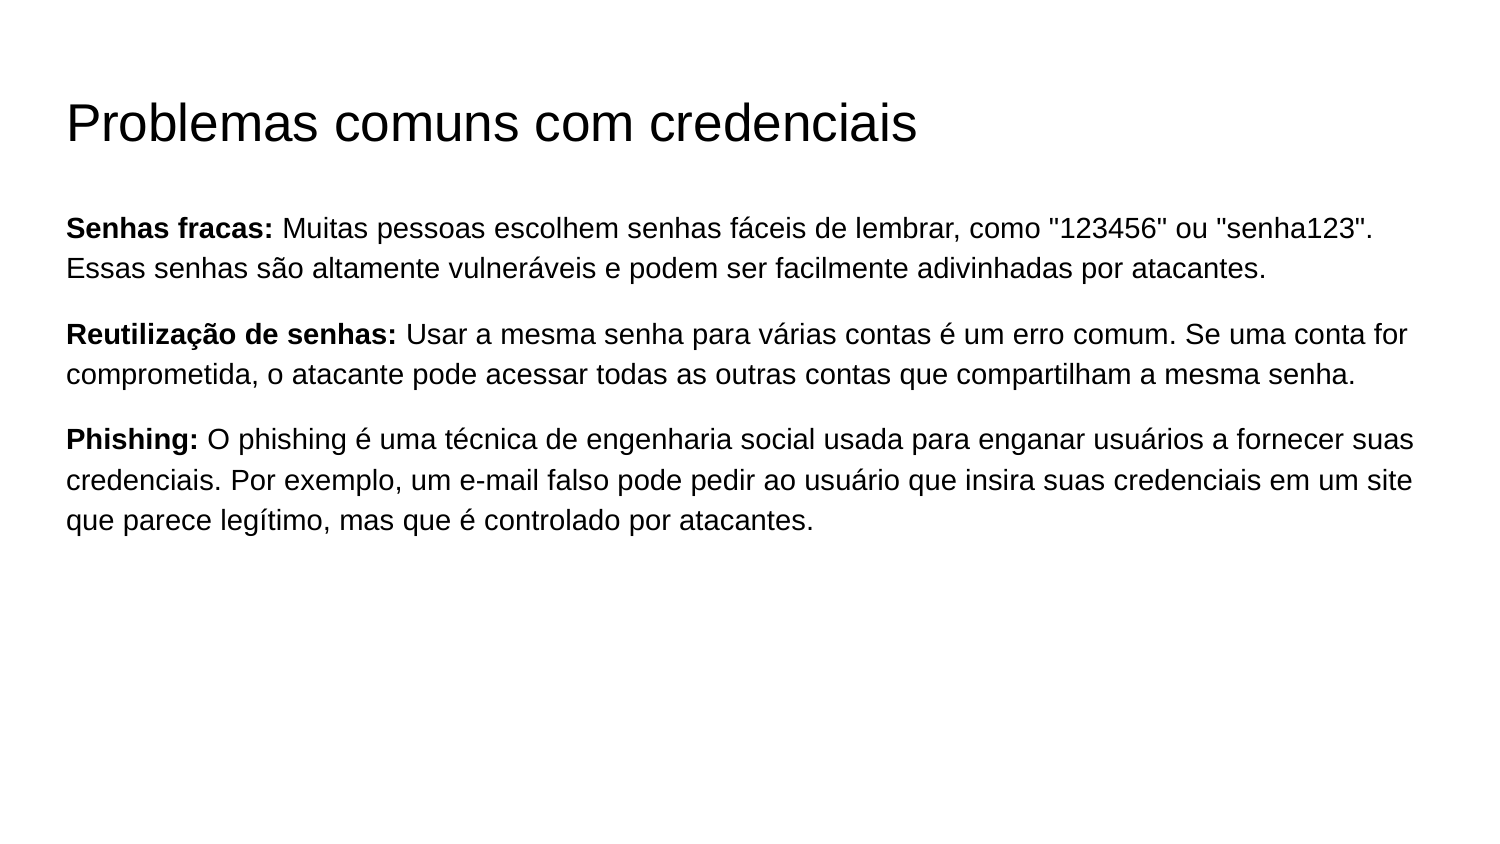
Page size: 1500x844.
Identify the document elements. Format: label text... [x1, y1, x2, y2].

title Problemas comuns com credenciais [51, 72, 1449, 167]
list Senhas fracas: Muitas pessoas escolhem senhas fáceis de lembrar, como "123456" ou "senha123". Essas senhas são altamente vulneráveis e podem ser facilmente adivinhadas por atacantes. Reutilização de senhas: Usar a mesma senha para várias contas é um erro comum. Se uma conta for comprometida, o atacante pode acessar todas as outras contas que compartilham a mesma senha. Phishing: O phishing é uma técnica de engenharia social usada para enganar usuários a fornecer suas credenciais. Por exemplo, um e-mail falso pode pedir ao usuário que insira suas credenciais em um site que parece legítimo, mas que é controlado por atacantes. [51, 189, 1449, 750]
